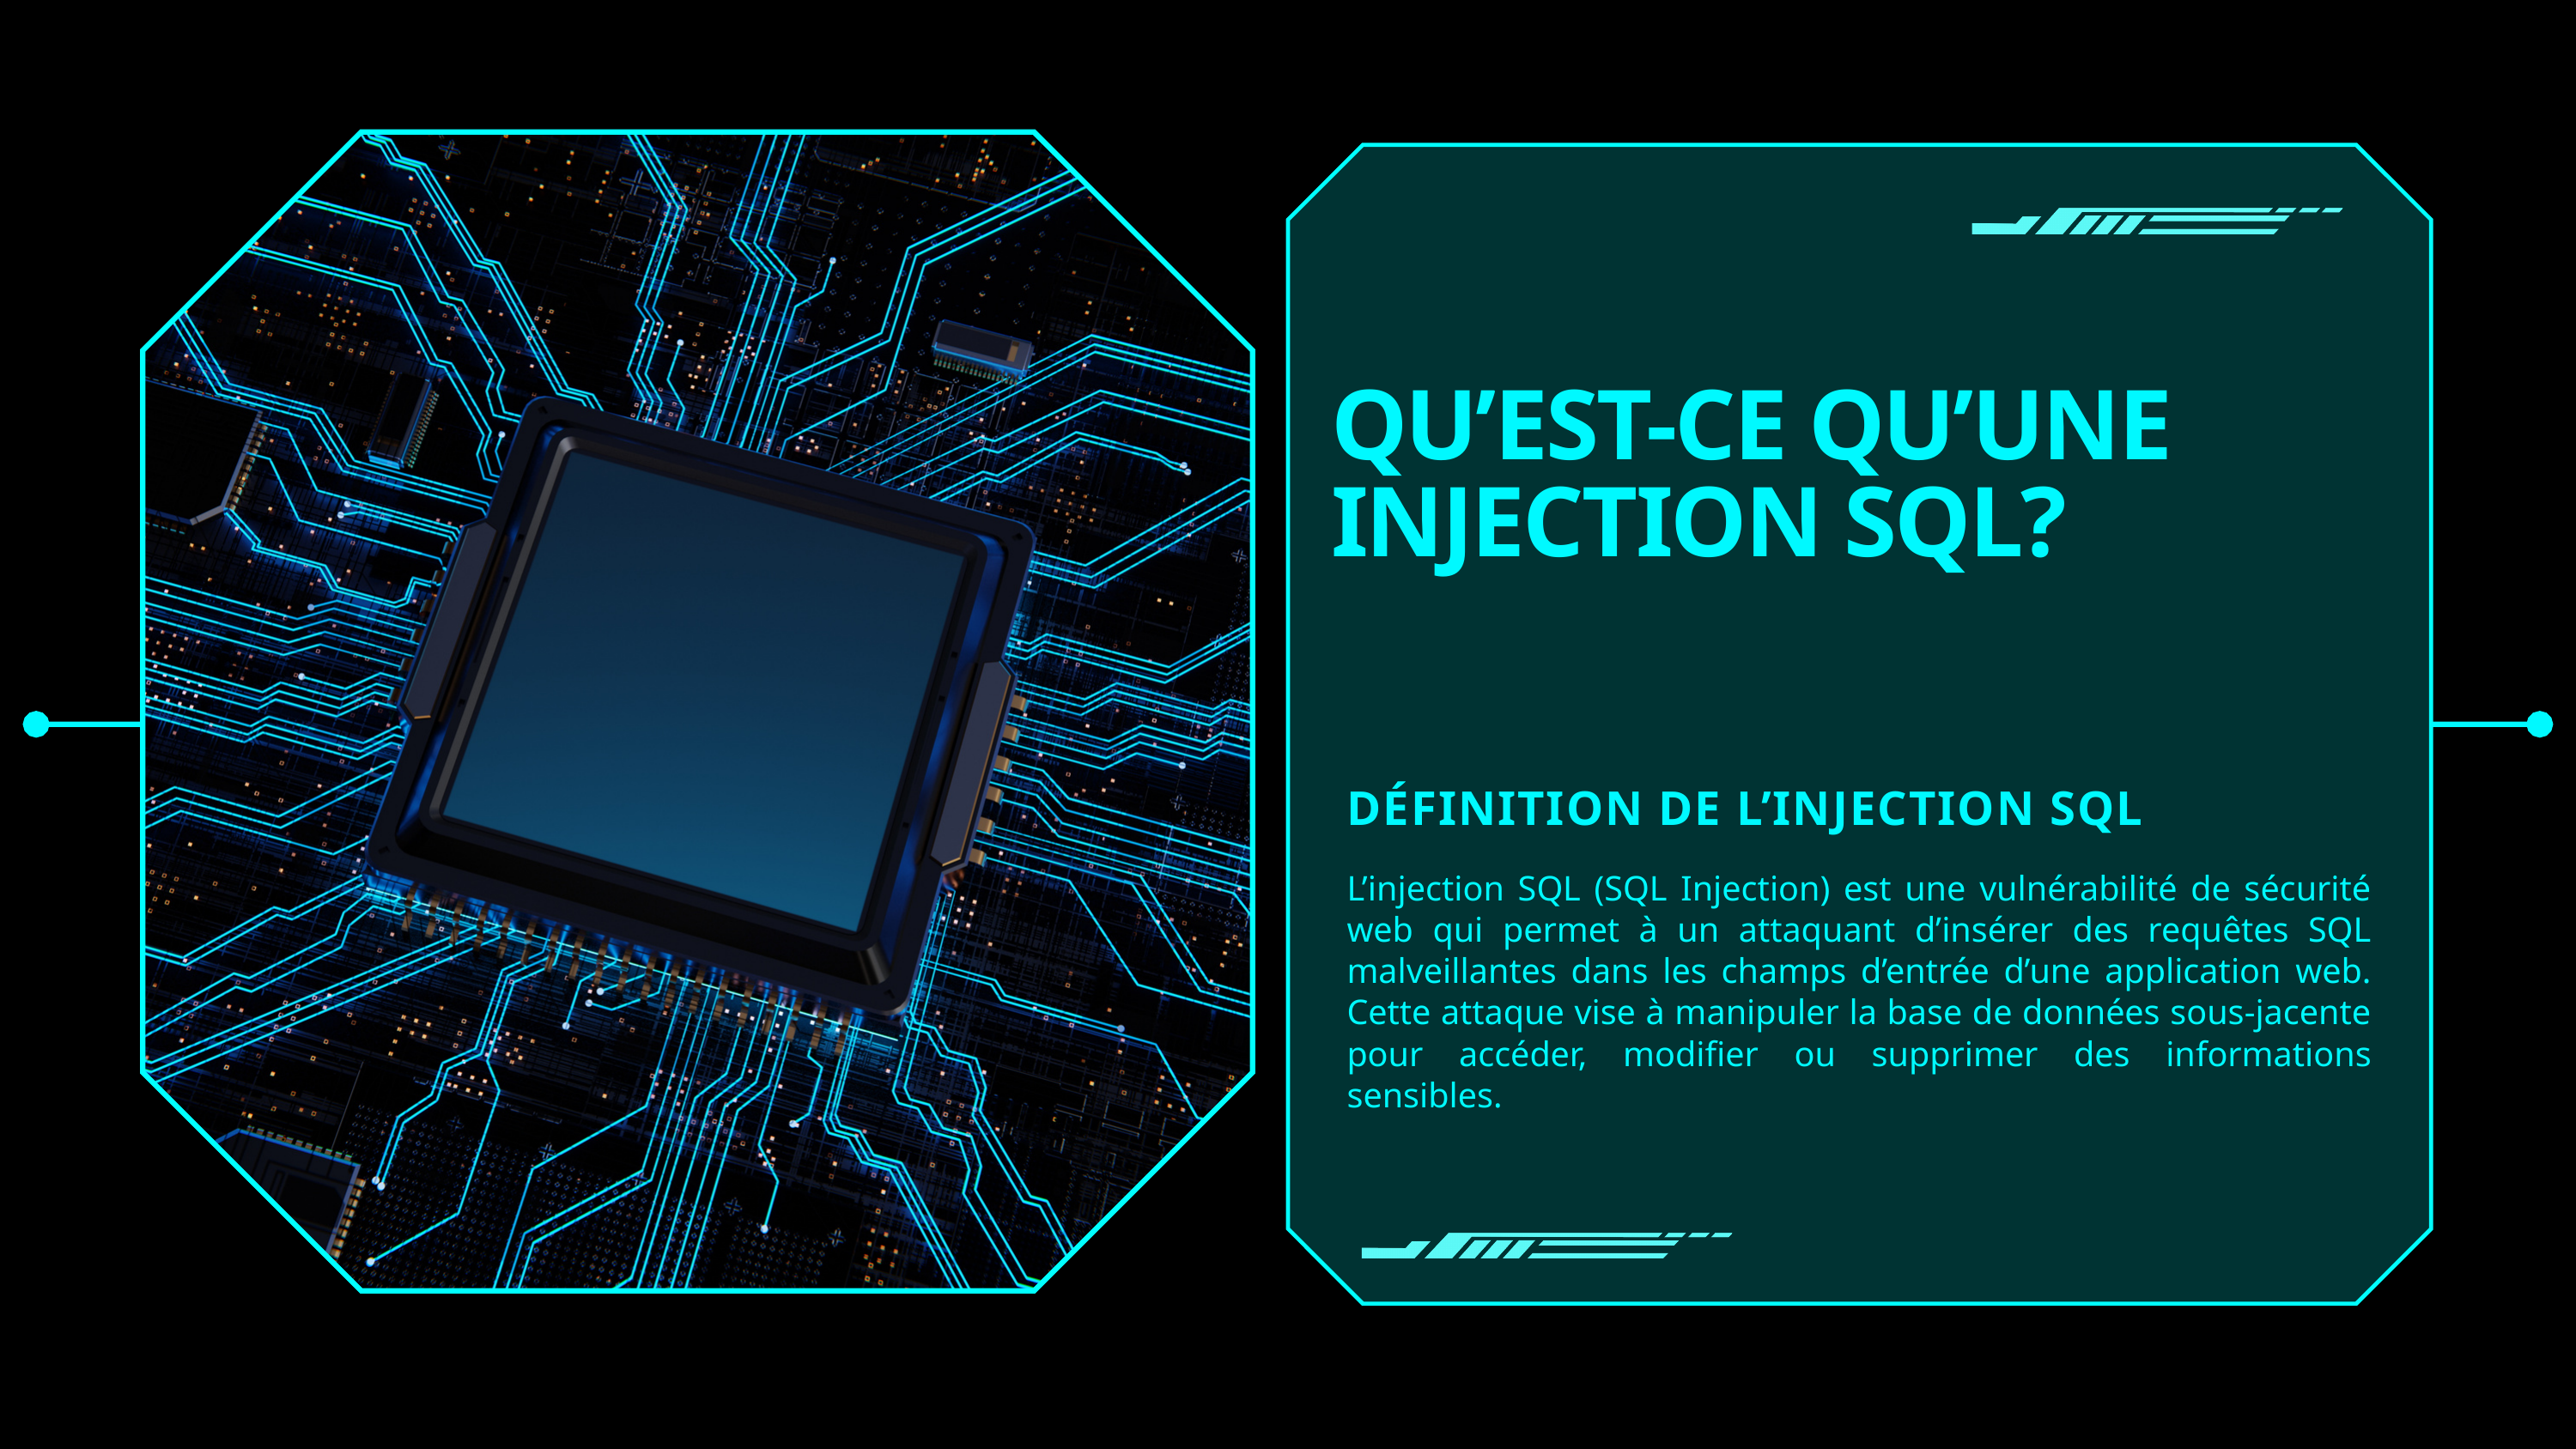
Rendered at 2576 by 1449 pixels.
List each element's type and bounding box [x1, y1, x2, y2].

text_box [2433, 715, 2549, 734]
text_box [143, 131, 1253, 1291]
text_box [1287, 144, 2432, 1304]
text_box [27, 715, 138, 734]
